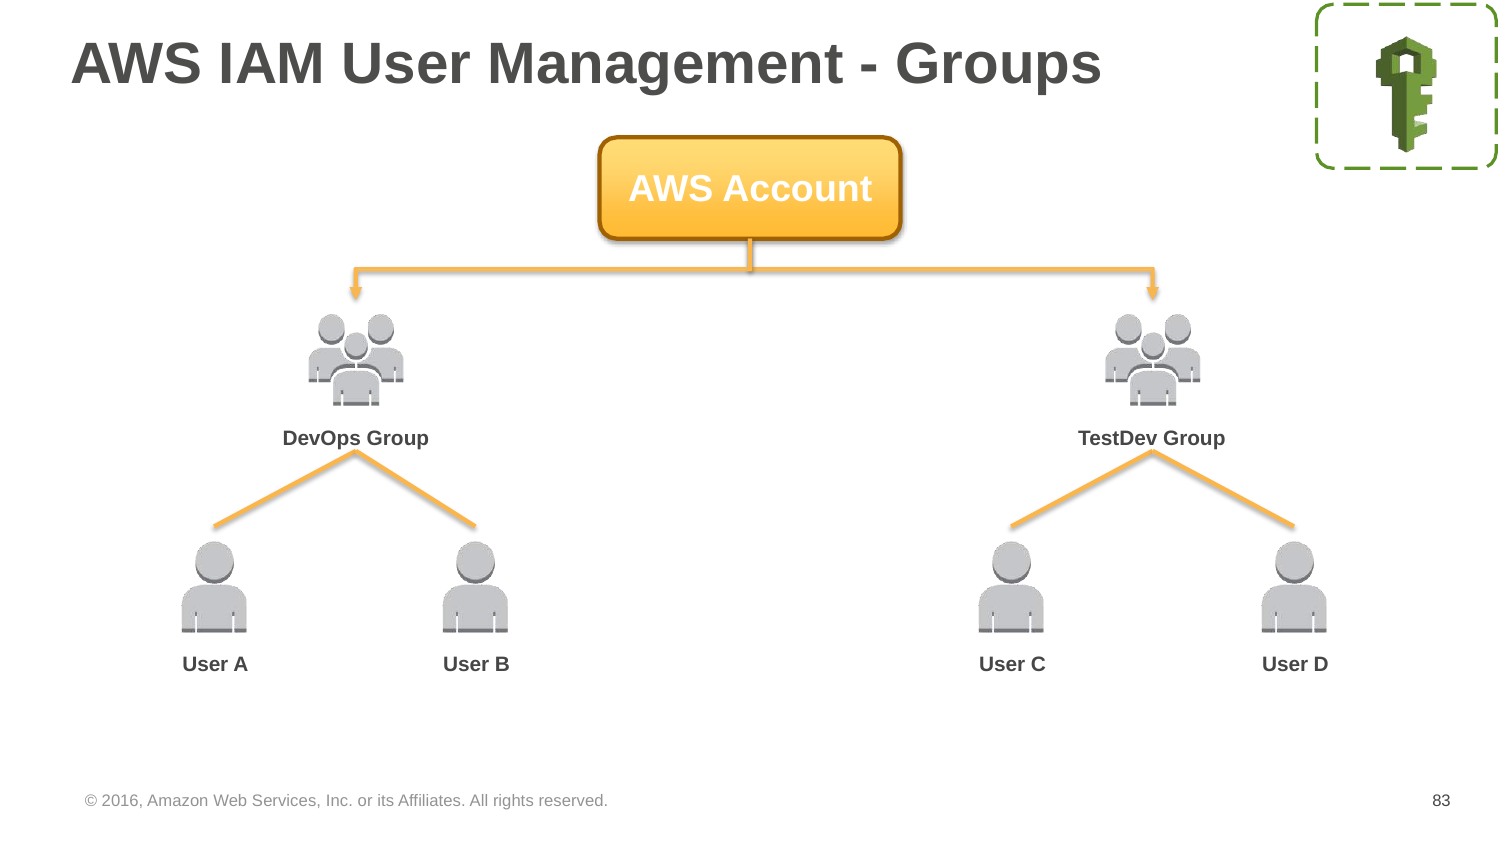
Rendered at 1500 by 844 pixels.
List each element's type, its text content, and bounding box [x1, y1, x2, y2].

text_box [308, 133, 909, 406]
text_box TestDev Group [1076, 423, 1229, 443]
text_box User D [1260, 648, 1331, 676]
text_box AWS IAM User Management - Groups [68, 22, 1107, 95]
text_box User C [977, 648, 1048, 676]
footer © 2016, Amazon Web Services, Inc. or its Affiliates. All rights reserved. [82, 789, 613, 844]
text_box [1001, 444, 1304, 540]
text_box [335, 234, 1201, 406]
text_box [977, 541, 1327, 633]
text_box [180, 445, 509, 633]
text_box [1316, 4, 1497, 169]
text_box User B [441, 648, 513, 676]
text_box User A [180, 648, 252, 676]
text_box DevOps Group [280, 423, 431, 443]
slide_number ‹#› [1426, 789, 1467, 844]
